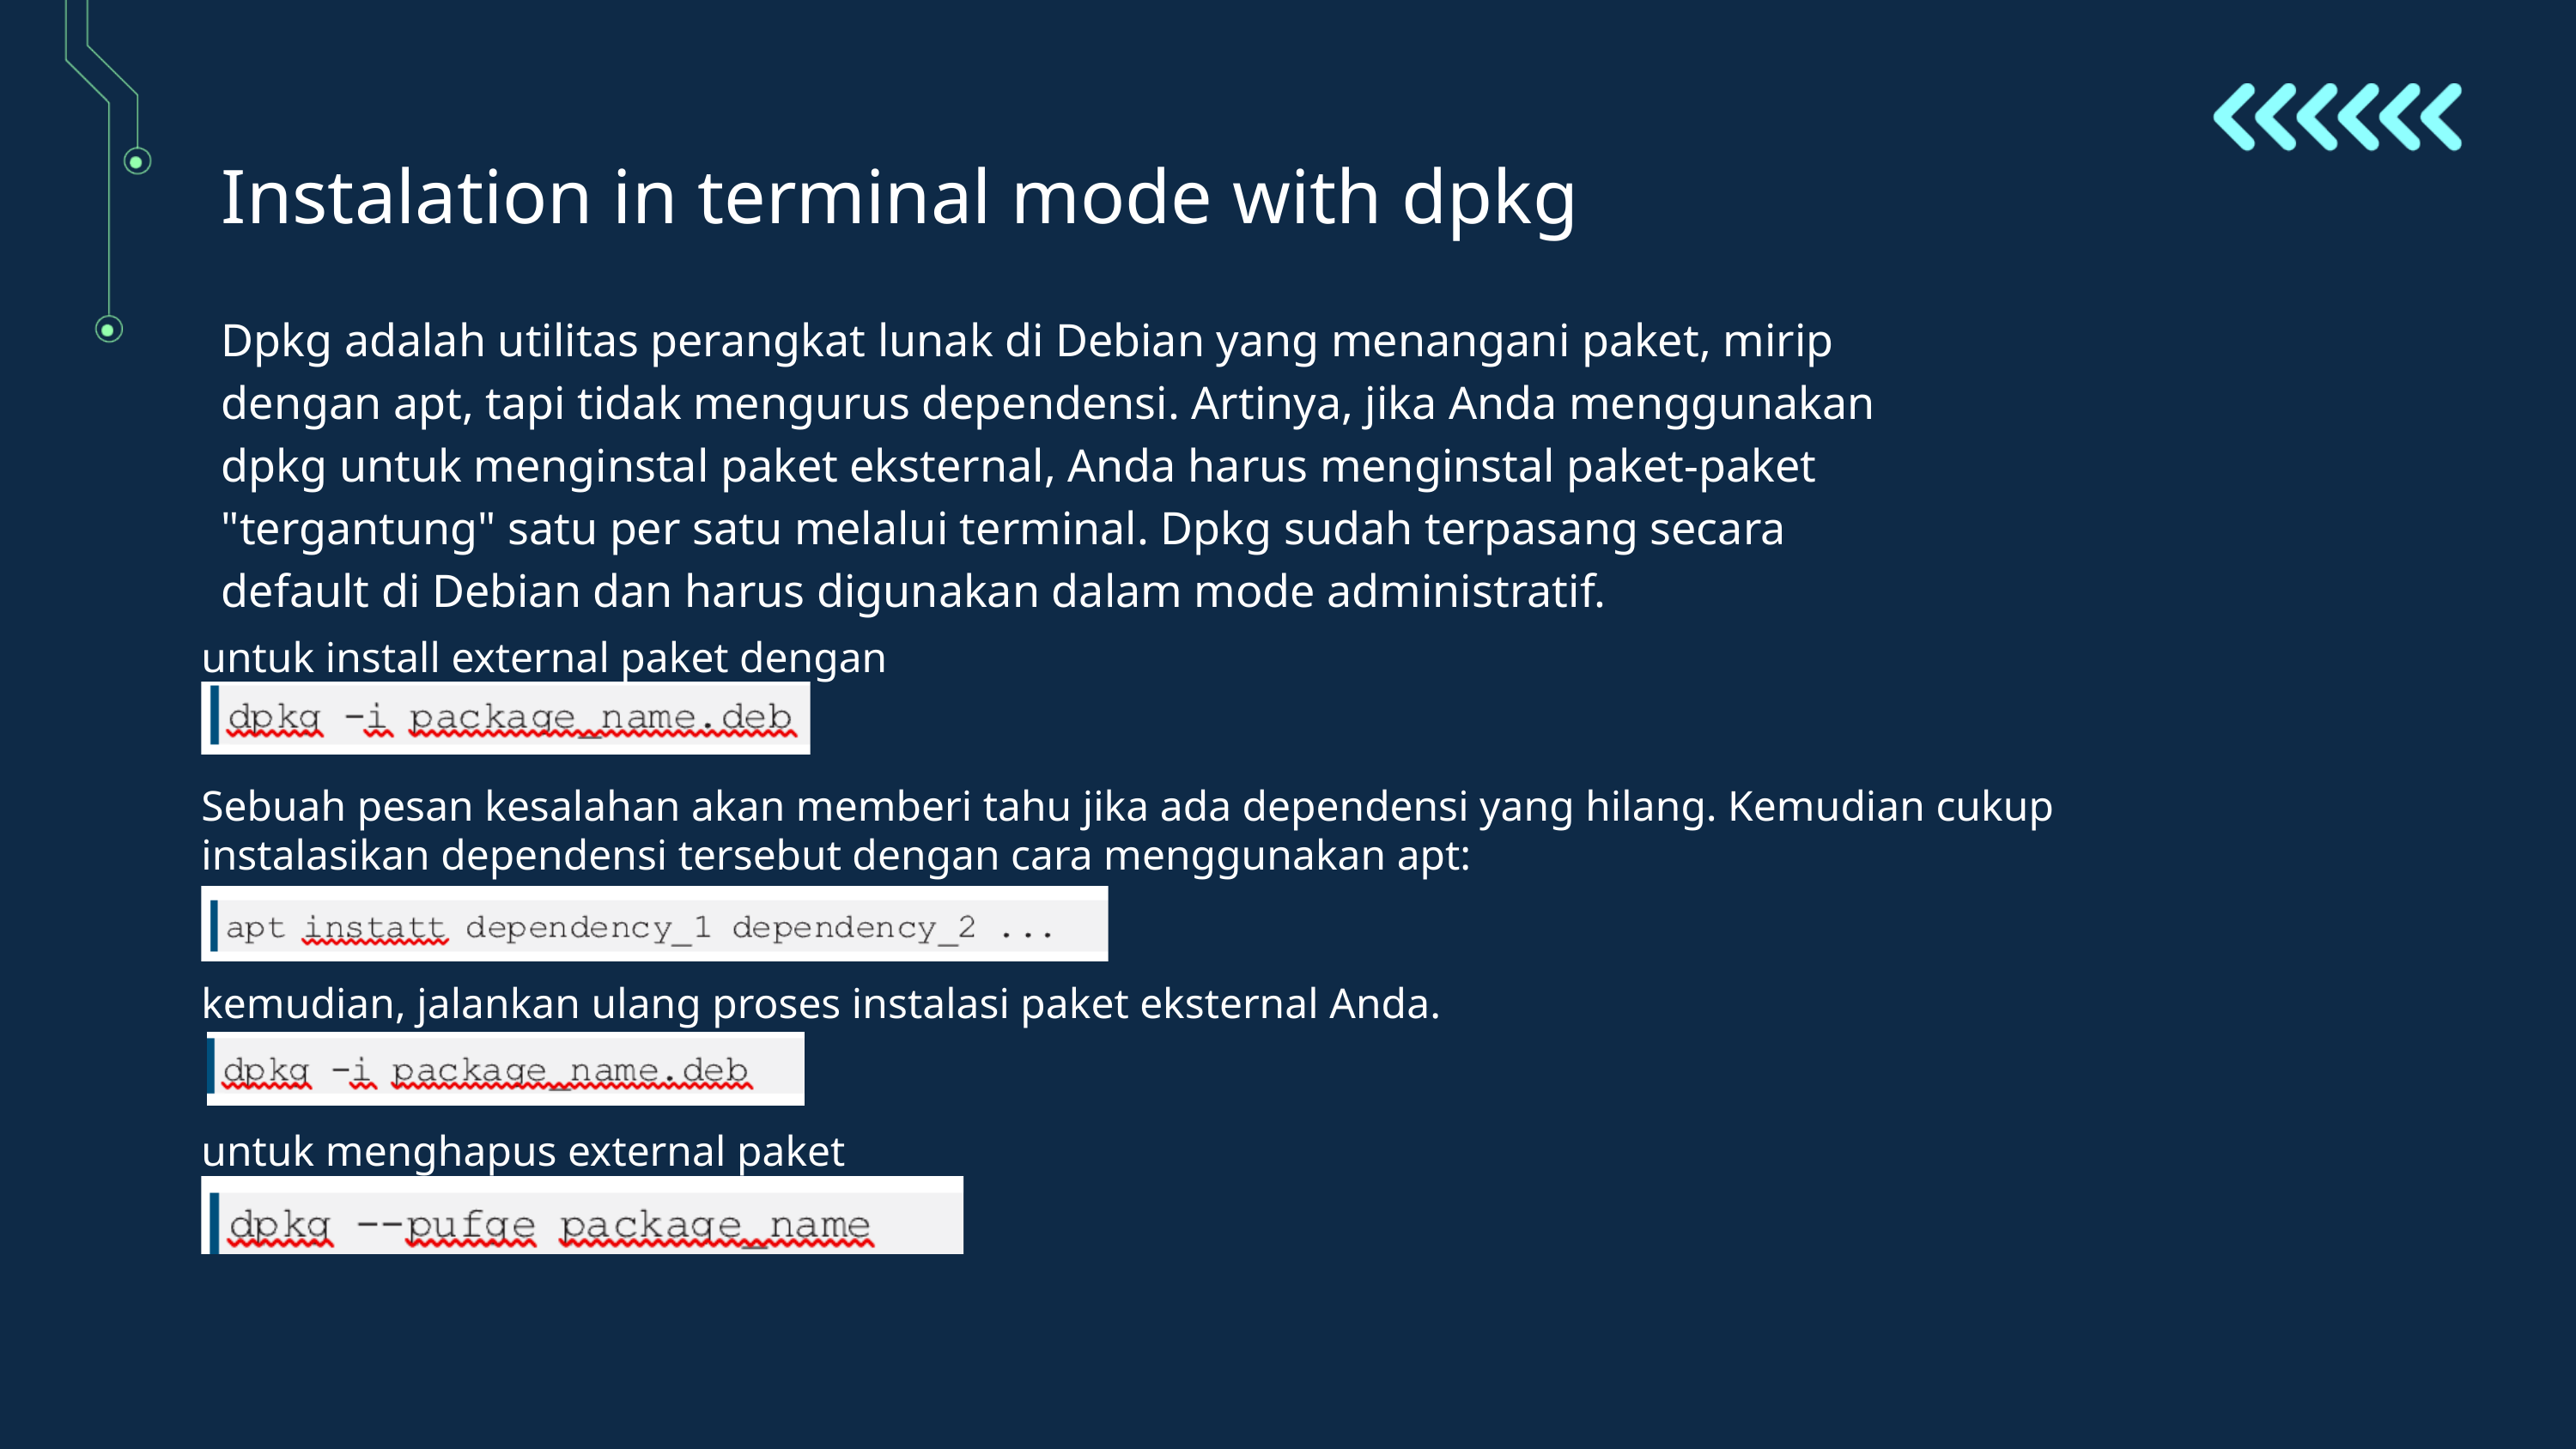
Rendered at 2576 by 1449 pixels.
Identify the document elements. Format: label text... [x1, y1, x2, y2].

text_box [201, 1176, 964, 1254]
text_box [201, 886, 1109, 962]
text_box untuk install external paket dengan Sebuah pesan kesalahan akan memberi tahu jika ada dependensi yang hilang. Kemudian cukup instalasikan dependensi tersebut dengan cara menggunakan apt: kemudian, jalankan ulang proses instalasi paket eksternal Anda. untuk menghapus external paket [201, 631, 2064, 1224]
text_box [2213, 83, 2463, 152]
text_box Instalation in terminal mode with dpkg [221, 149, 1661, 239]
text_box [206, 1032, 805, 1106]
text_box Dpkg adalah utilitas perangkat lunak di Debian yang menangani paket, mirip dengan apt, tapi tidak mengurus dependensi. Artinya, jika Anda menggunakan dpkg untuk menginstal paket eksternal, Anda harus menginstal paket-paket "tergantung" satu per satu melalui terminal. Dpkg sudah terpasang secara default di Debian dan harus digunakan dalam mode administratif. [221, 303, 1909, 616]
text_box [62, 0, 152, 348]
text_box [201, 682, 811, 755]
